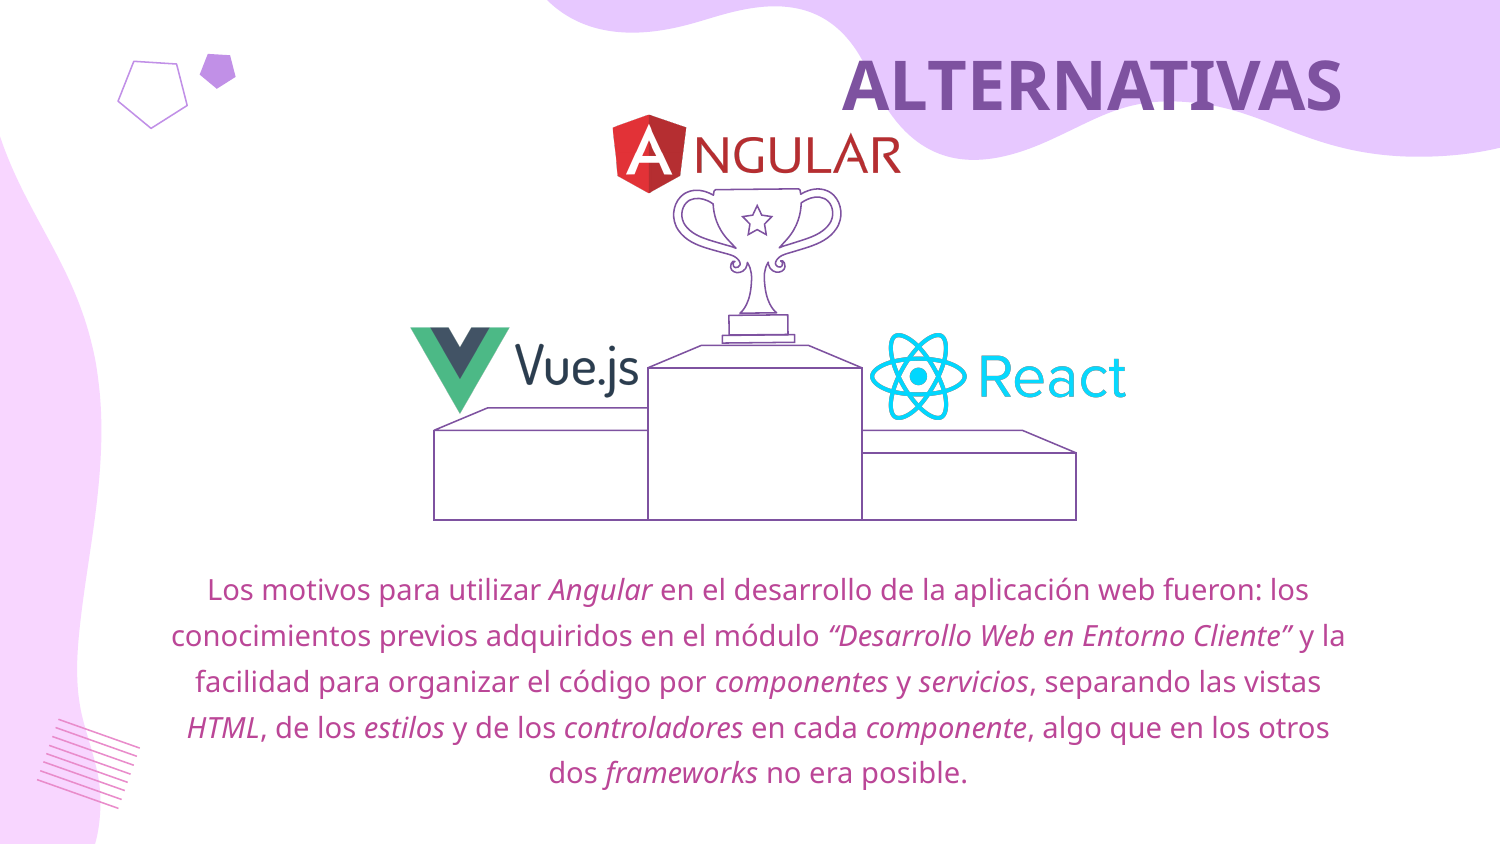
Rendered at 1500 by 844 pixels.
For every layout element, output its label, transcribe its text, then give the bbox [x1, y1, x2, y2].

picture [396, 308, 653, 431]
text_box Los motivos para utilizar Angular en el desarrollo de la aplicación web fueron: los conocimientos previos adquiridos en el módulo “Desarrollo Web en Entorno Cliente” y la facilidad para organizar el código por componentes y servicios, separando las vistas HTML, de los estilos y de los controladores en cada componente, algo que en los otros dos frameworks no era posible. [150, 553, 1367, 798]
picture [870, 333, 1126, 420]
picture [581, 69, 936, 238]
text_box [433, 188, 1077, 521]
title ALTERNATIVAS [112, 26, 1359, 221]
